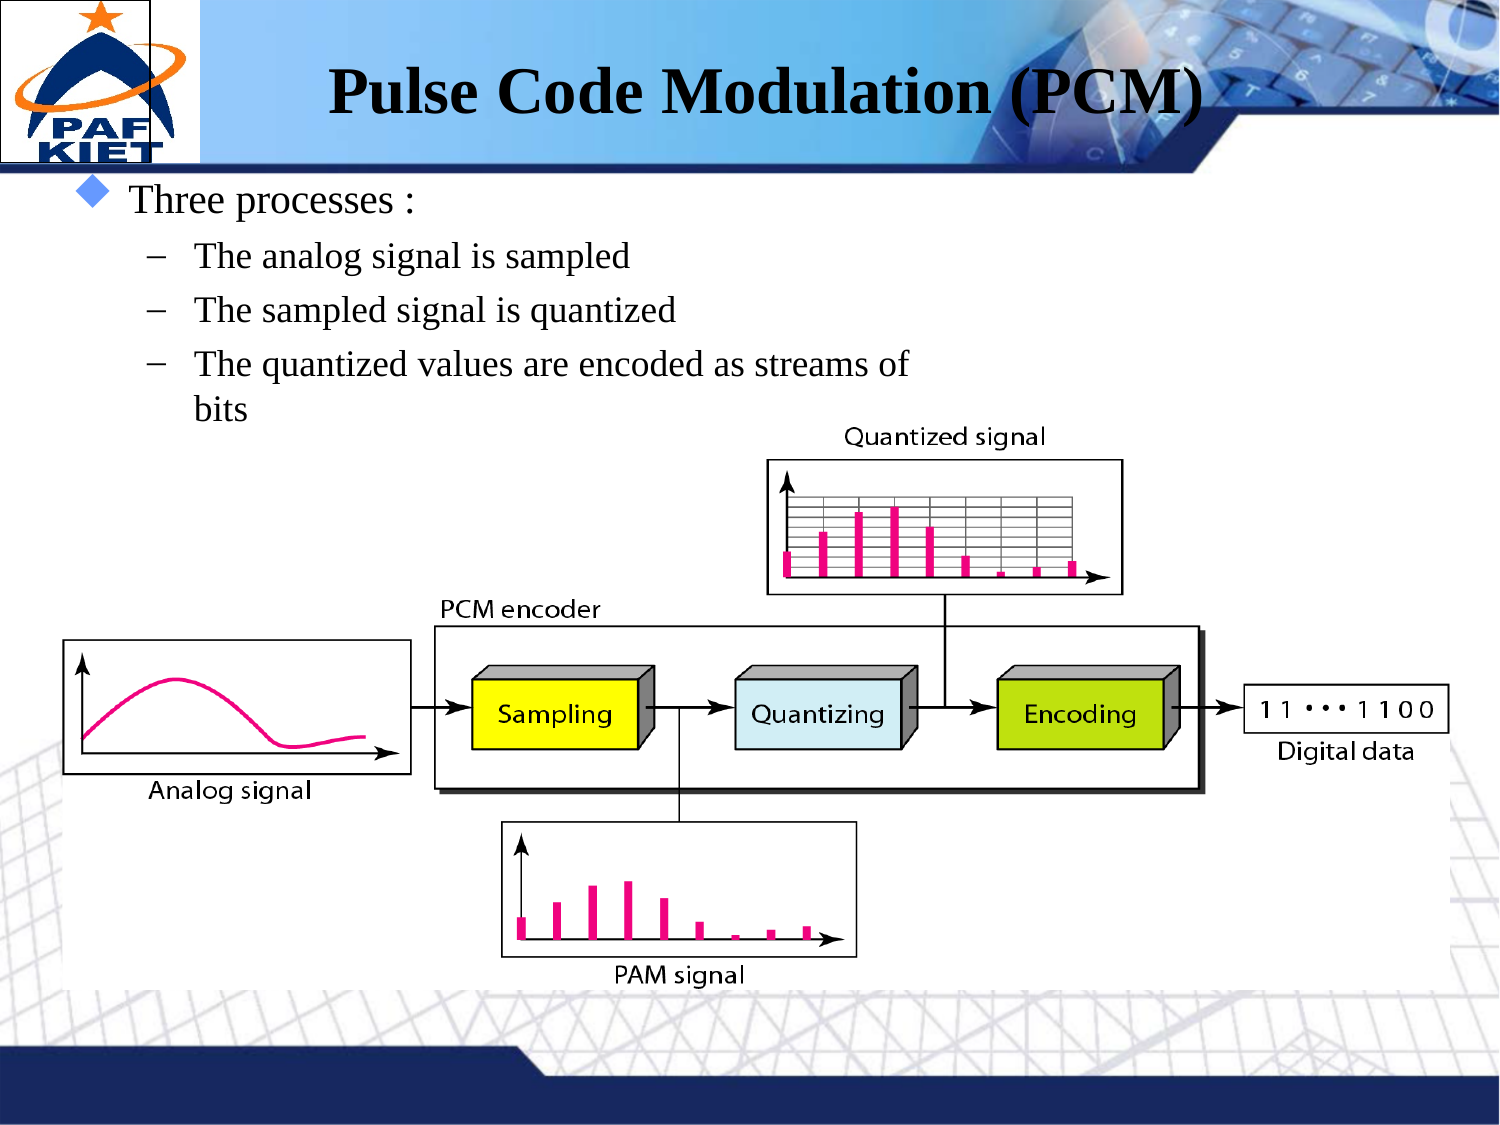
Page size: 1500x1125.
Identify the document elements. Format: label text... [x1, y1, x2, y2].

picture [0, 0, 1500, 1125]
text_box [0, 0, 151, 163]
text_box Three processes : The analog signal is sampled The sampled signal is quantized The quantized values are encoded as streams of bits [69, 171, 973, 386]
text_box [62, 423, 1450, 990]
text_box Pulse Code Modulation (PCM) [326, 46, 1210, 129]
